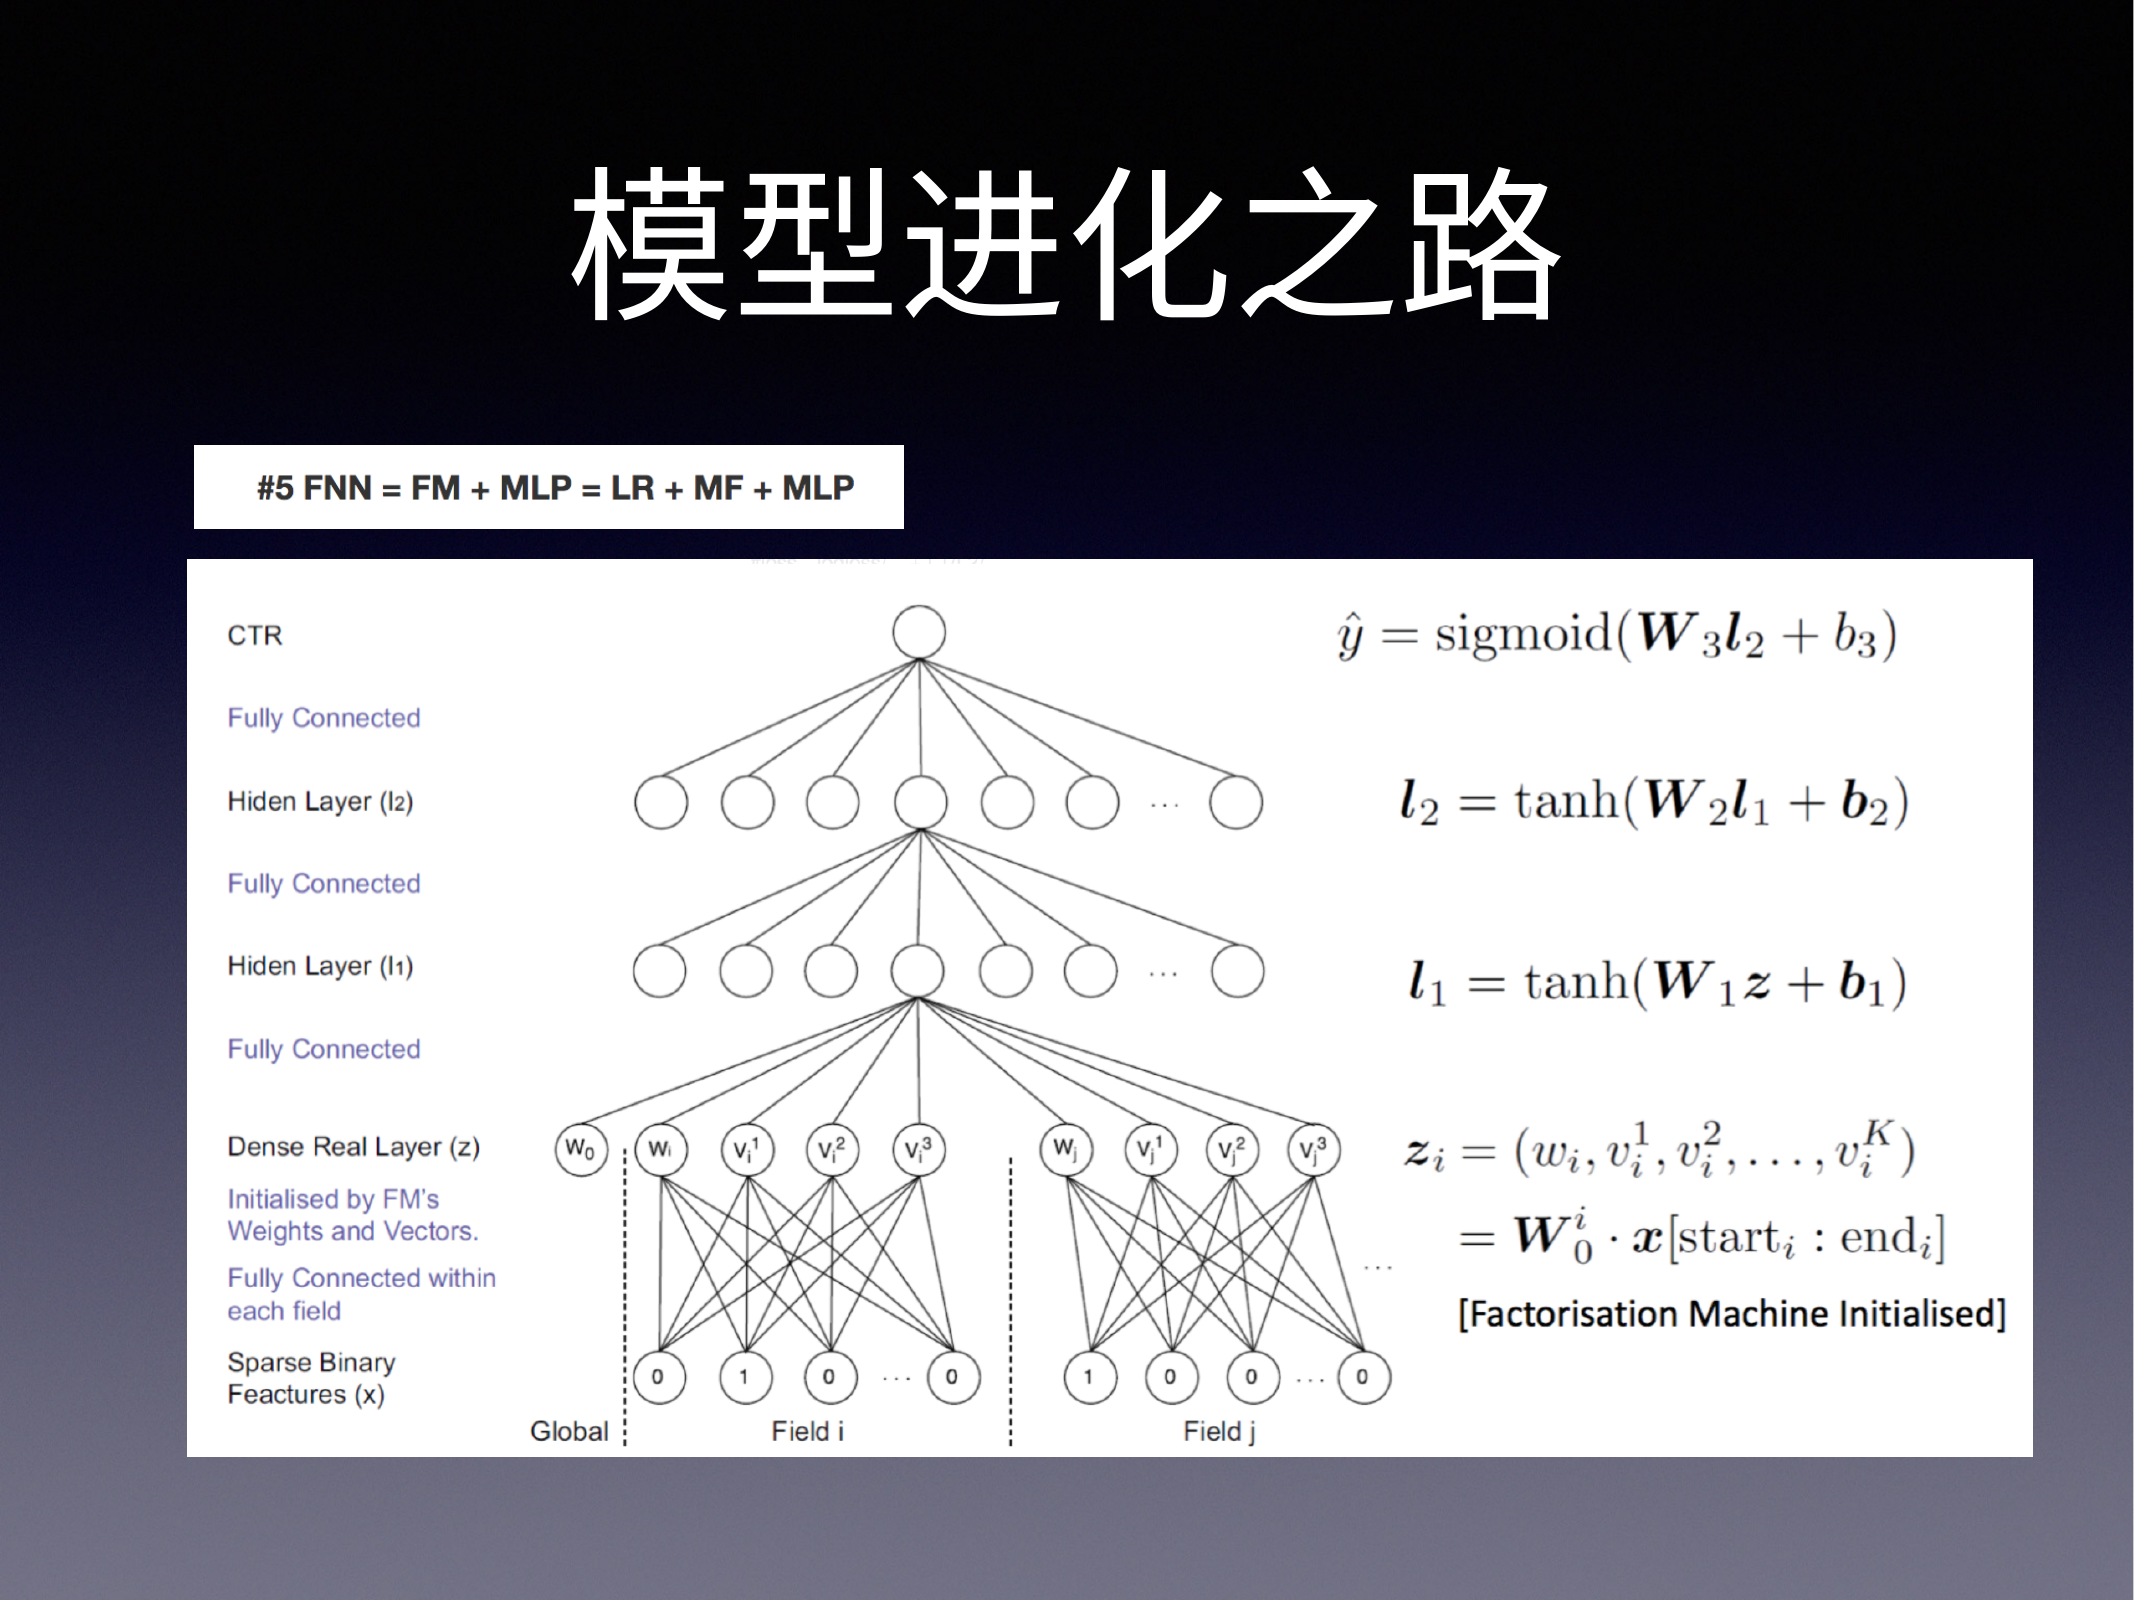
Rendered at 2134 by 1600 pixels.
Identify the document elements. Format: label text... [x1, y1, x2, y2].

title 模型进化之路 [155, 66, 1978, 416]
picture [0, 0, 2134, 1600]
